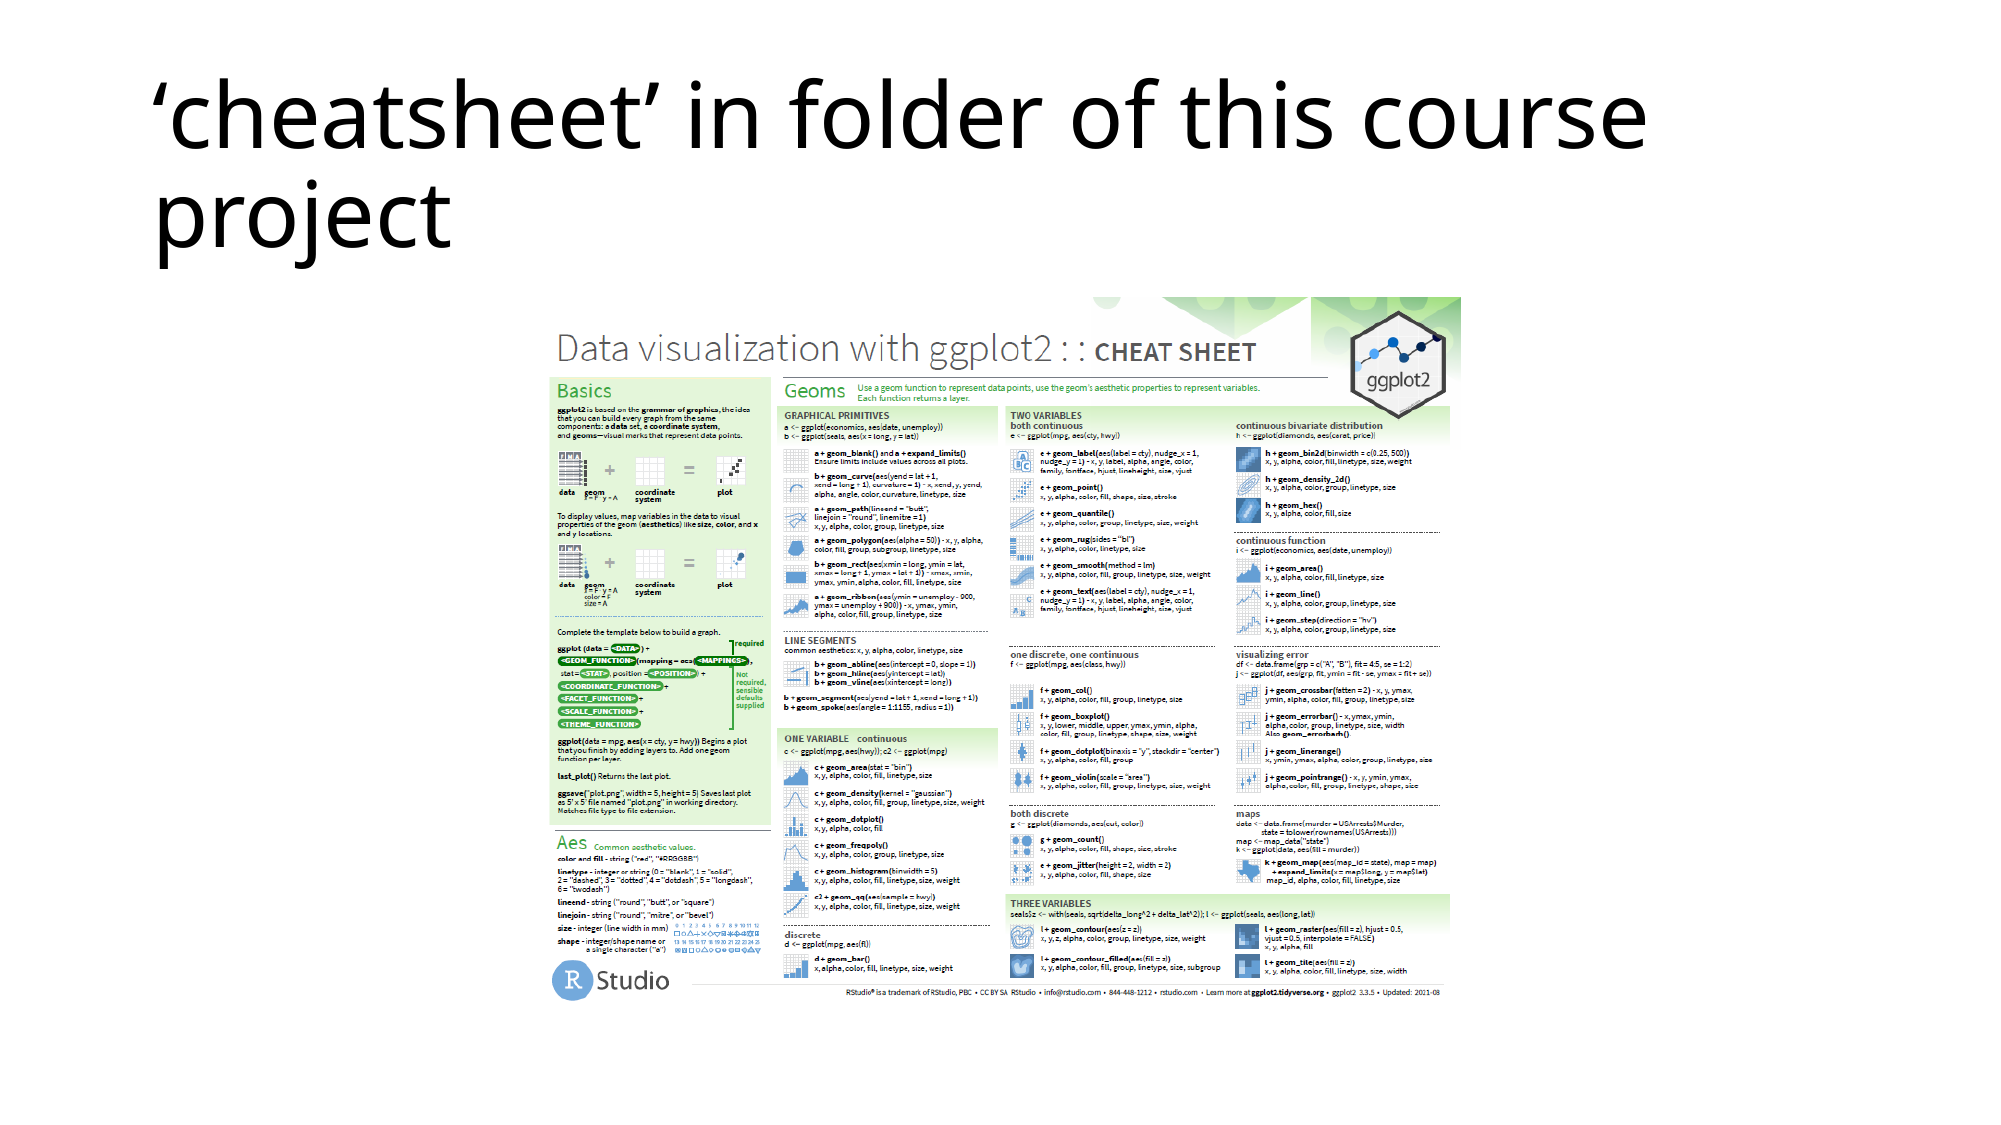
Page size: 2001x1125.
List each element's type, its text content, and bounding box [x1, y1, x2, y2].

picture [537, 297, 1461, 1011]
title ‘cheatsheet’ in folder of this course project [137, 59, 1863, 278]
